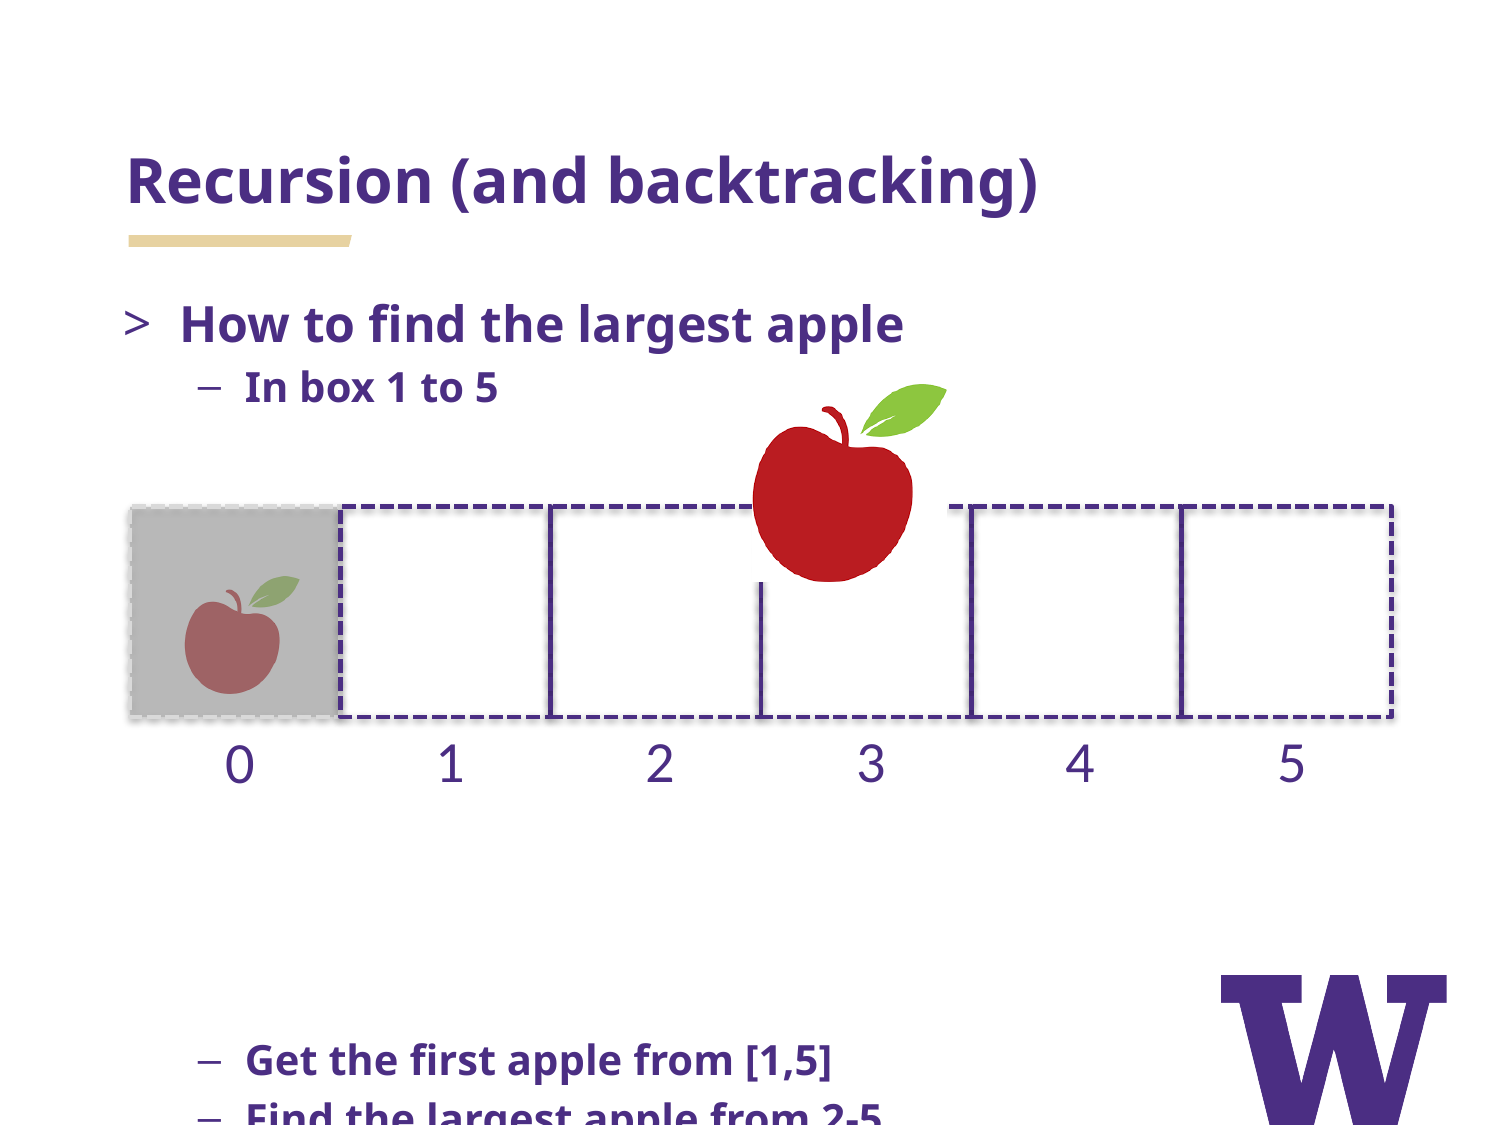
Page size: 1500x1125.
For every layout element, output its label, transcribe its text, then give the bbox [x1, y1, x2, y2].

text_box 3 [841, 717, 902, 802]
title Recursion (and backtracking) [110, 60, 1453, 224]
picture [128, 235, 352, 247]
text_box 4 [1050, 717, 1110, 802]
text_box [340, 506, 549, 718]
text_box 5 [1262, 717, 1322, 802]
picture [184, 576, 300, 695]
text_box 1 [420, 717, 480, 802]
picture [752, 383, 948, 582]
list How to find the largest apple In box 1 to 5 Get the first apple from [1,5] Find the largest apple from 2-5 compare it with apple 1 [108, 284, 1453, 944]
text_box [760, 506, 969, 718]
text_box [550, 506, 755, 718]
text_box [971, 506, 1180, 718]
text_box [1181, 506, 1393, 718]
picture [1221, 975, 1447, 1125]
text_box [129, 506, 339, 718]
text_box 0 [210, 717, 271, 803]
text_box 2 [630, 717, 691, 802]
